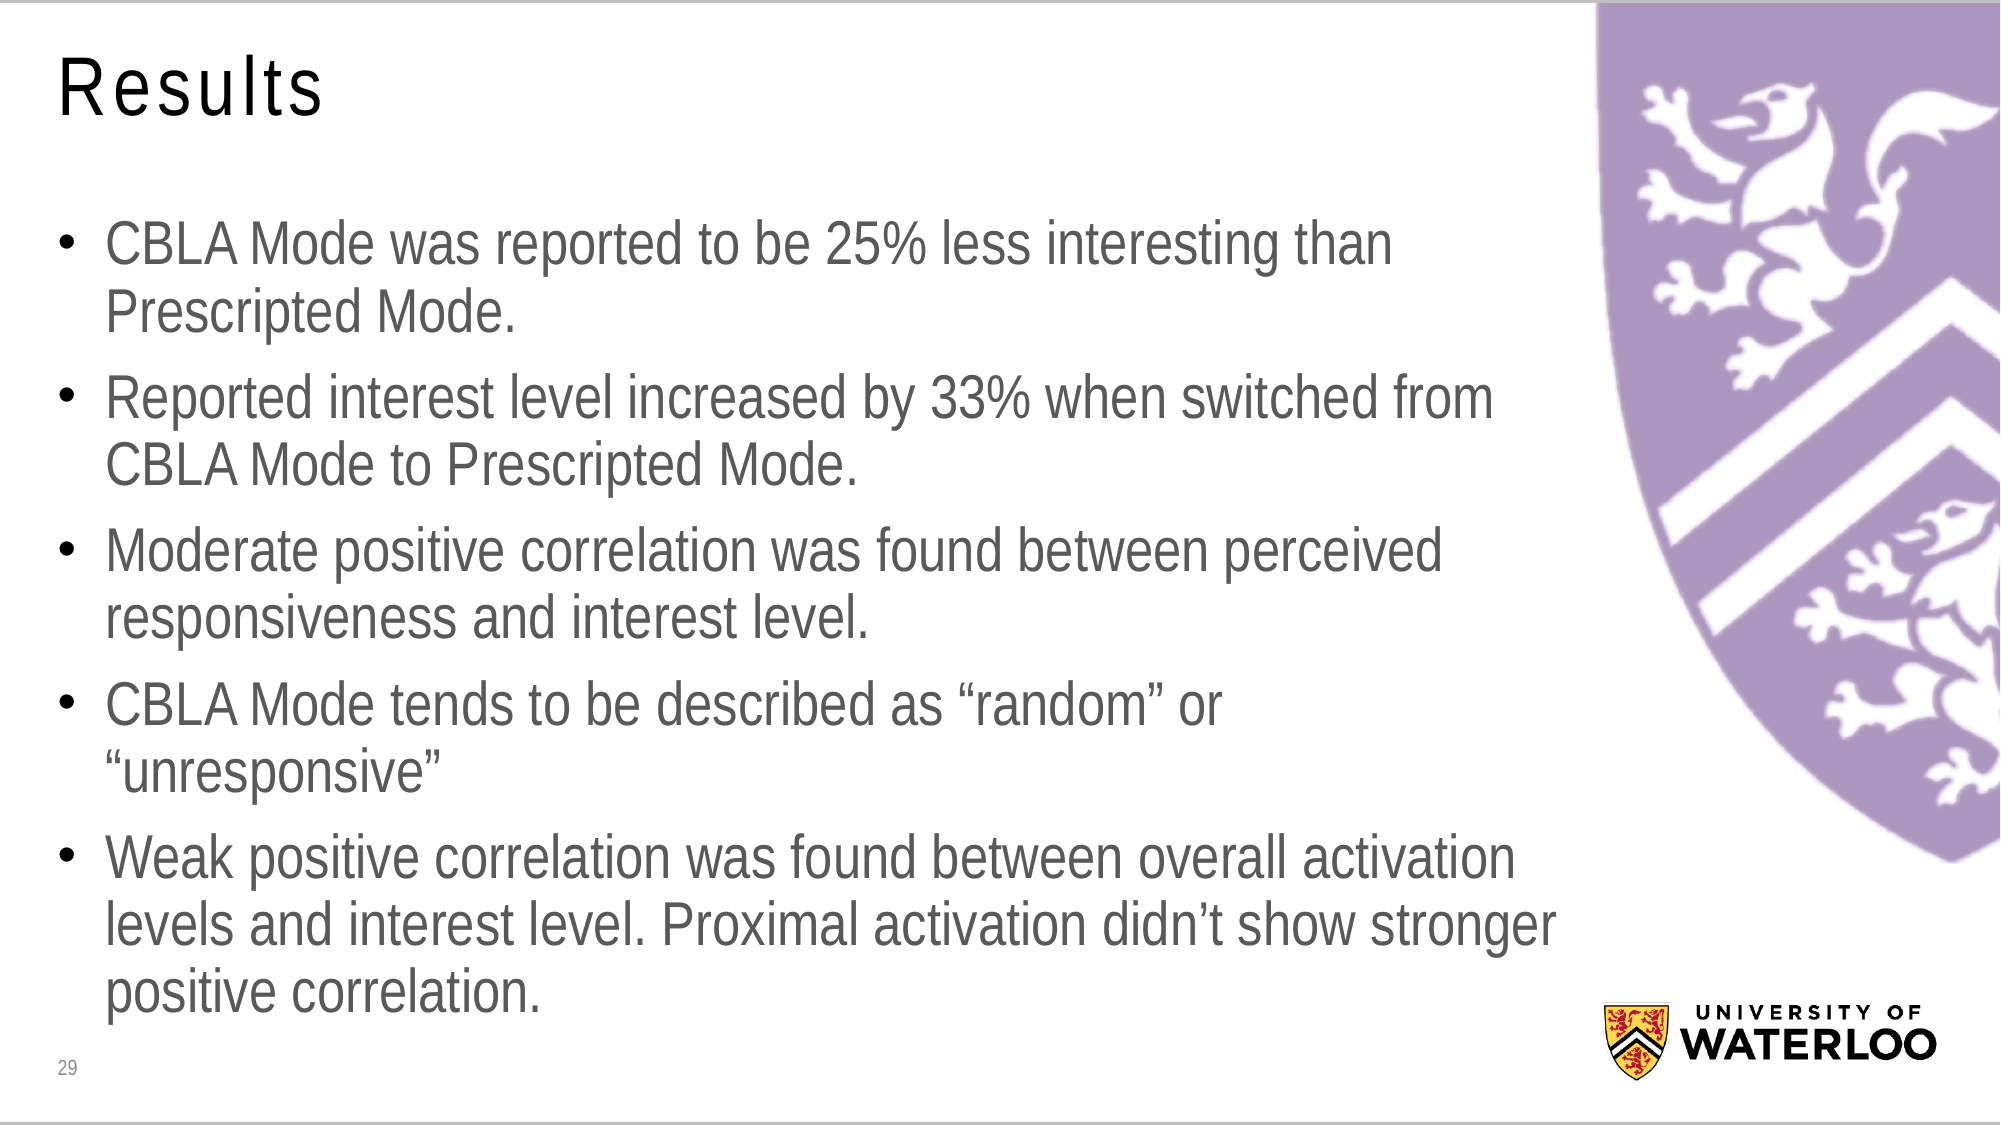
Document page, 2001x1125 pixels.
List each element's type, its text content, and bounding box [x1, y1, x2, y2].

picture [1567, 962, 1973, 1110]
list CBLA Mode was reported to be 25% less interesting than Prescripted Mode. Reported interest level increased by 33% when switched from CBLA Mode to Prescripted Mode. Moderate positive correlation was found between perceived responsiveness and interest level. CBLA Mode tends to be described as “random” or “unresponsive” Weak positive correlation was found between overall activation levels and interest level. Proximal activation didn’t show stronger positive correlation. [42, 204, 1580, 1037]
slide_number 29 [42, 1046, 134, 1088]
title Results [42, 11, 1580, 170]
